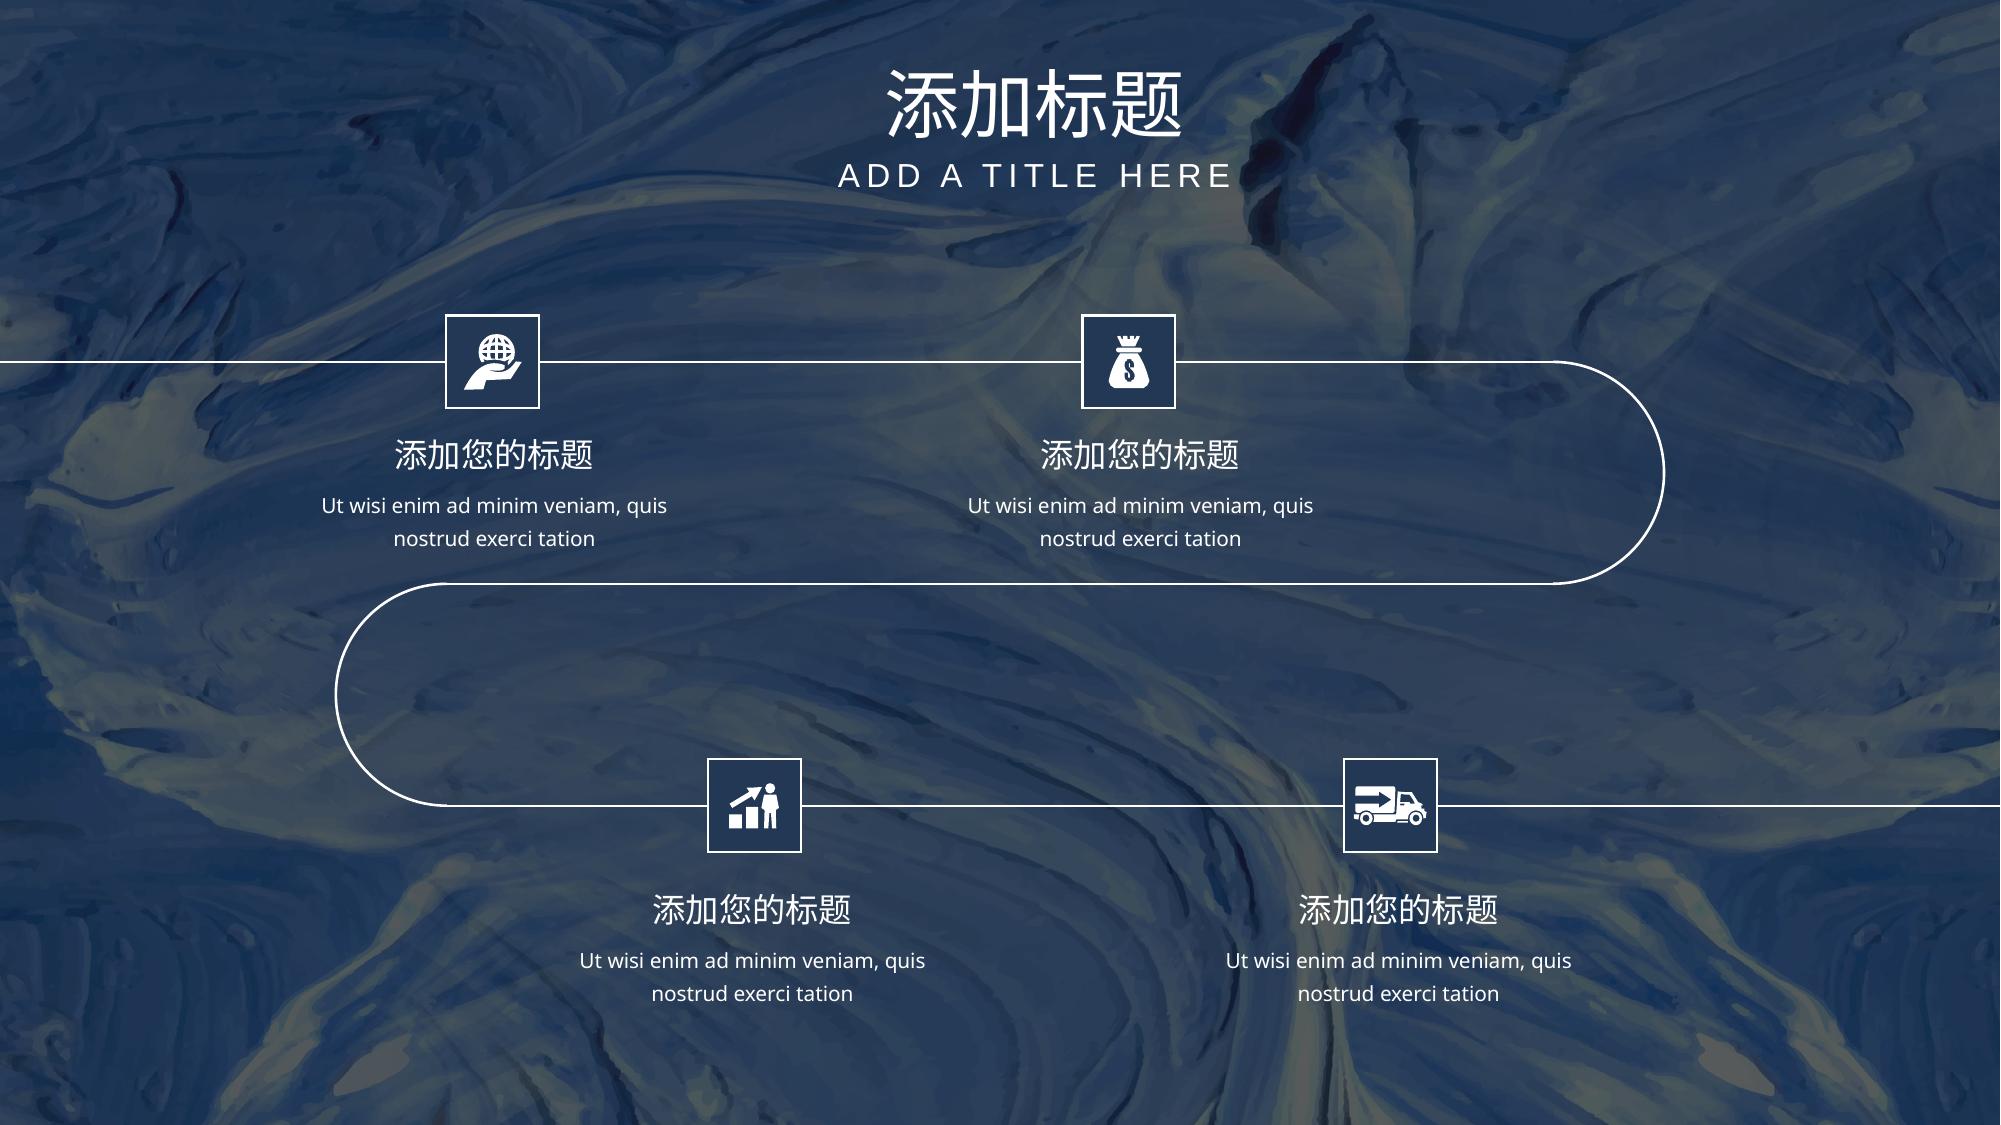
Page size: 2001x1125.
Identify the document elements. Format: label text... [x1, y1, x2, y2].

text_box Ut wisi enim ad minim veniam, quis nostrud exerci tation [281, 478, 708, 558]
text_box [1081, 362, 1176, 409]
text_box [445, 314, 540, 361]
text_box [1343, 758, 1438, 805]
text_box ADD A TITLE HERE [823, 147, 1246, 202]
text_box [761, 806, 779, 829]
text_box Ut wisi enim ad minim veniam, quis nostrud exerci tation [927, 478, 1354, 558]
text_box [1081, 314, 1176, 361]
text_box [746, 806, 759, 829]
text_box [1108, 362, 1150, 389]
text_box [478, 334, 515, 361]
text_box [1396, 791, 1423, 805]
text_box [463, 362, 522, 390]
text_box [1355, 786, 1396, 805]
text_box [335, 583, 447, 807]
text_box [729, 814, 742, 829]
text_box Ut wisi enim ad minim veniam, quis nostrud exerci tation [1185, 932, 1612, 1013]
text_box 添加您的标题 [1025, 419, 1256, 478]
text_box 添加标题 [869, 50, 1200, 147]
text_box 添加您的标题 [637, 873, 868, 932]
text_box [761, 783, 779, 805]
text_box Ut wisi enim ad minim veniam, quis nostrud exerci tation [539, 932, 966, 1013]
text_box [445, 362, 540, 409]
text_box [1353, 806, 1427, 826]
text_box [1553, 361, 1665, 585]
text_box [1343, 806, 1438, 853]
text_box [1115, 335, 1143, 361]
text_box [729, 786, 762, 805]
text_box 添加您的标题 [379, 419, 609, 478]
text_box [707, 806, 802, 853]
text_box [707, 758, 802, 805]
text_box 添加您的标题 [1284, 873, 1514, 932]
